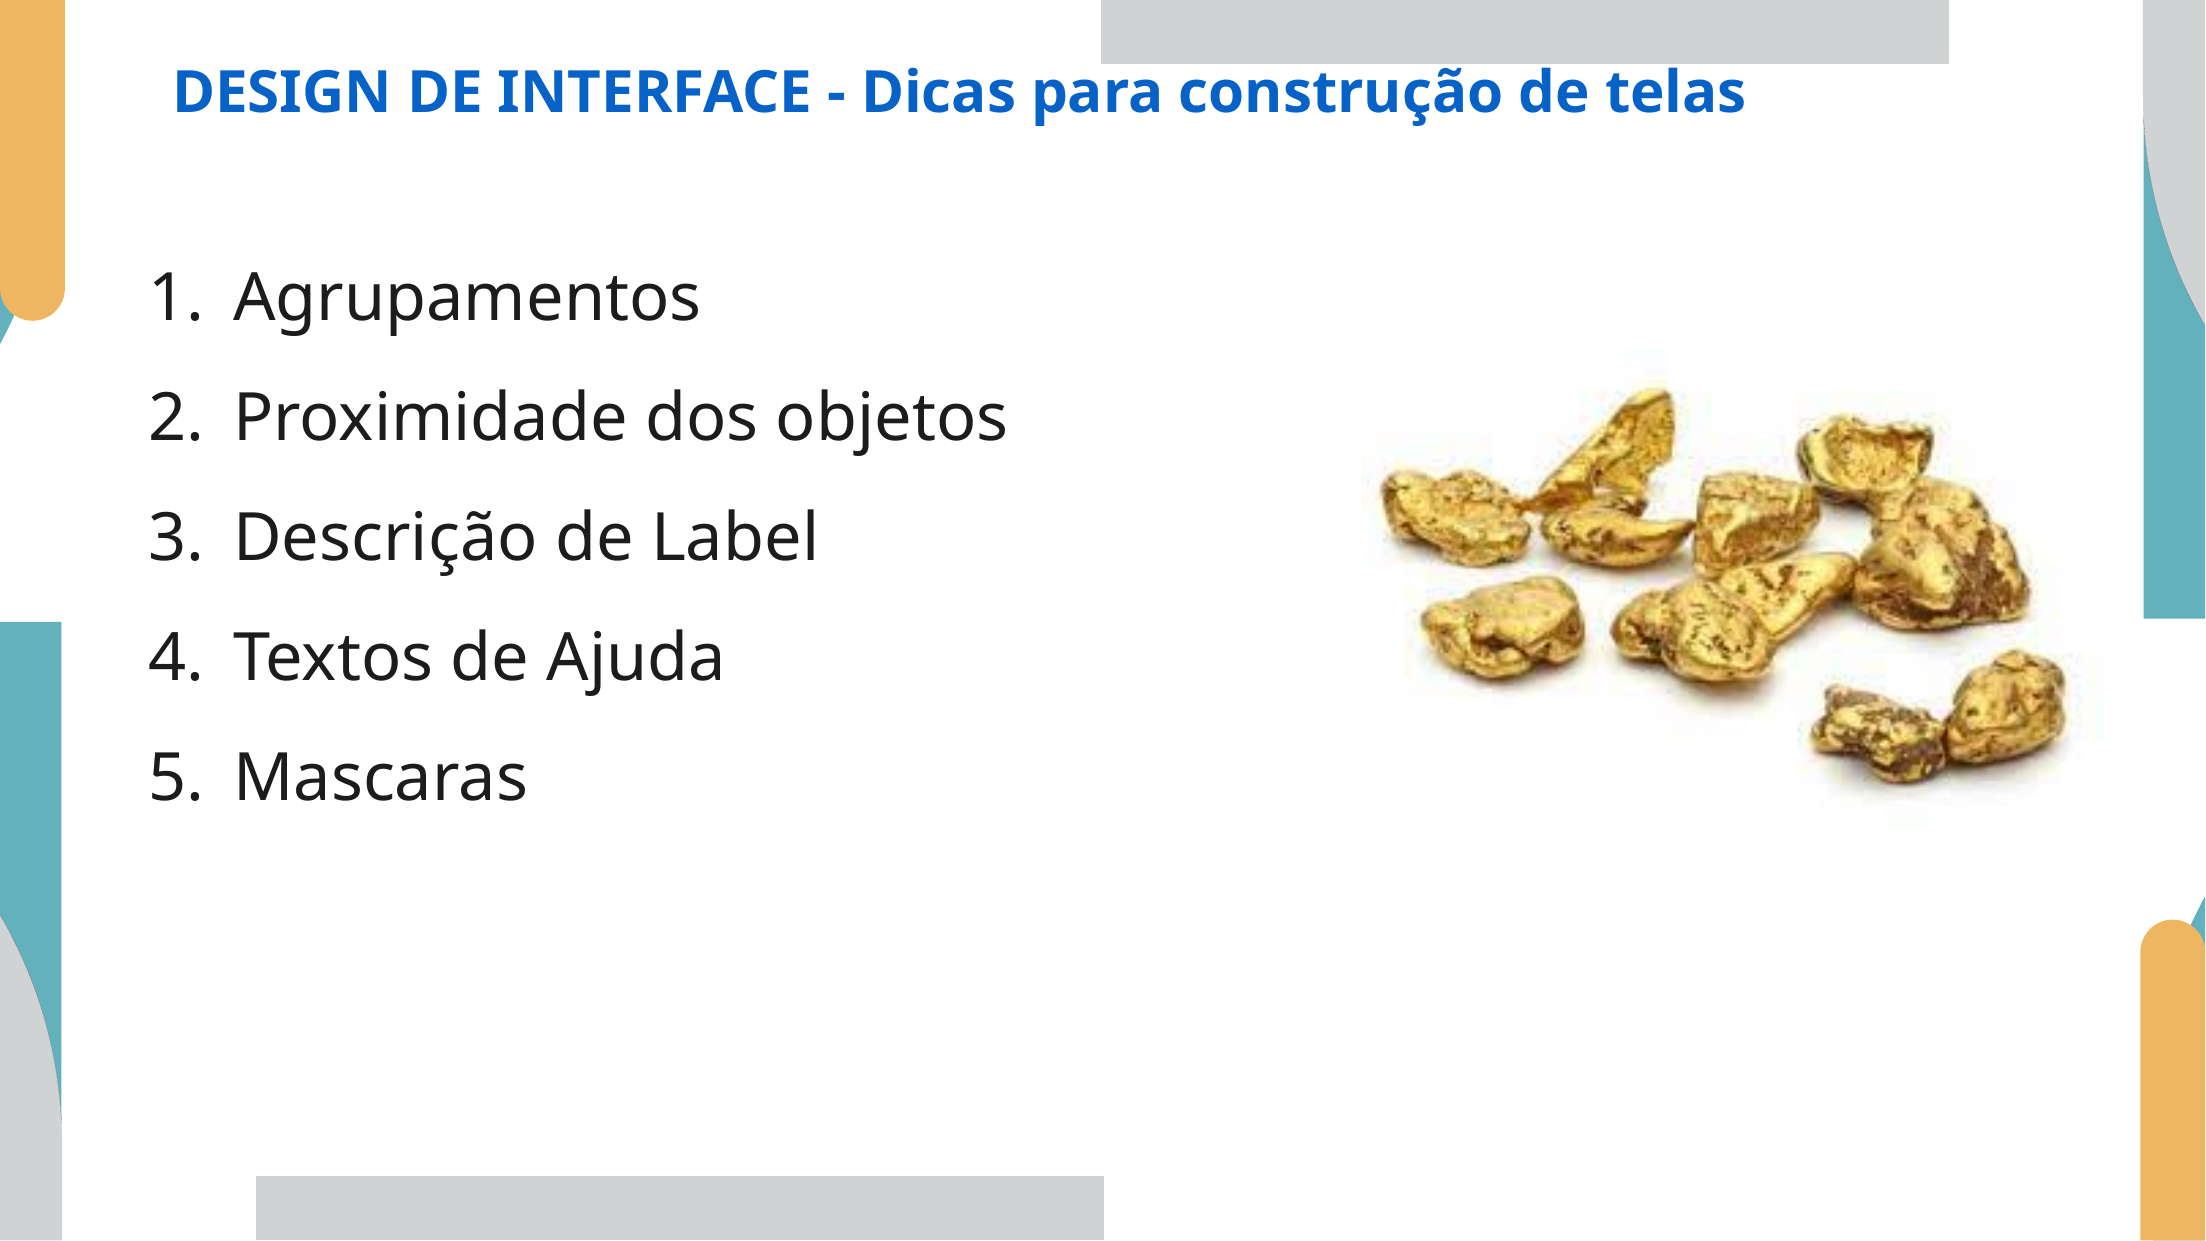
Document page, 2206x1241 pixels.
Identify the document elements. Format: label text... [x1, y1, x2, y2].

picture [1362, 348, 2115, 845]
text_box Agrupamentos Proximidade dos objetos Descrição de Label Textos de Ajuda Mascaras [133, 206, 1587, 822]
text_box [2139, 918, 2206, 1241]
text_box [0, 0, 66, 322]
list DESIGN DE INTERFACE - Dicas para construção de telas [157, 54, 1930, 136]
